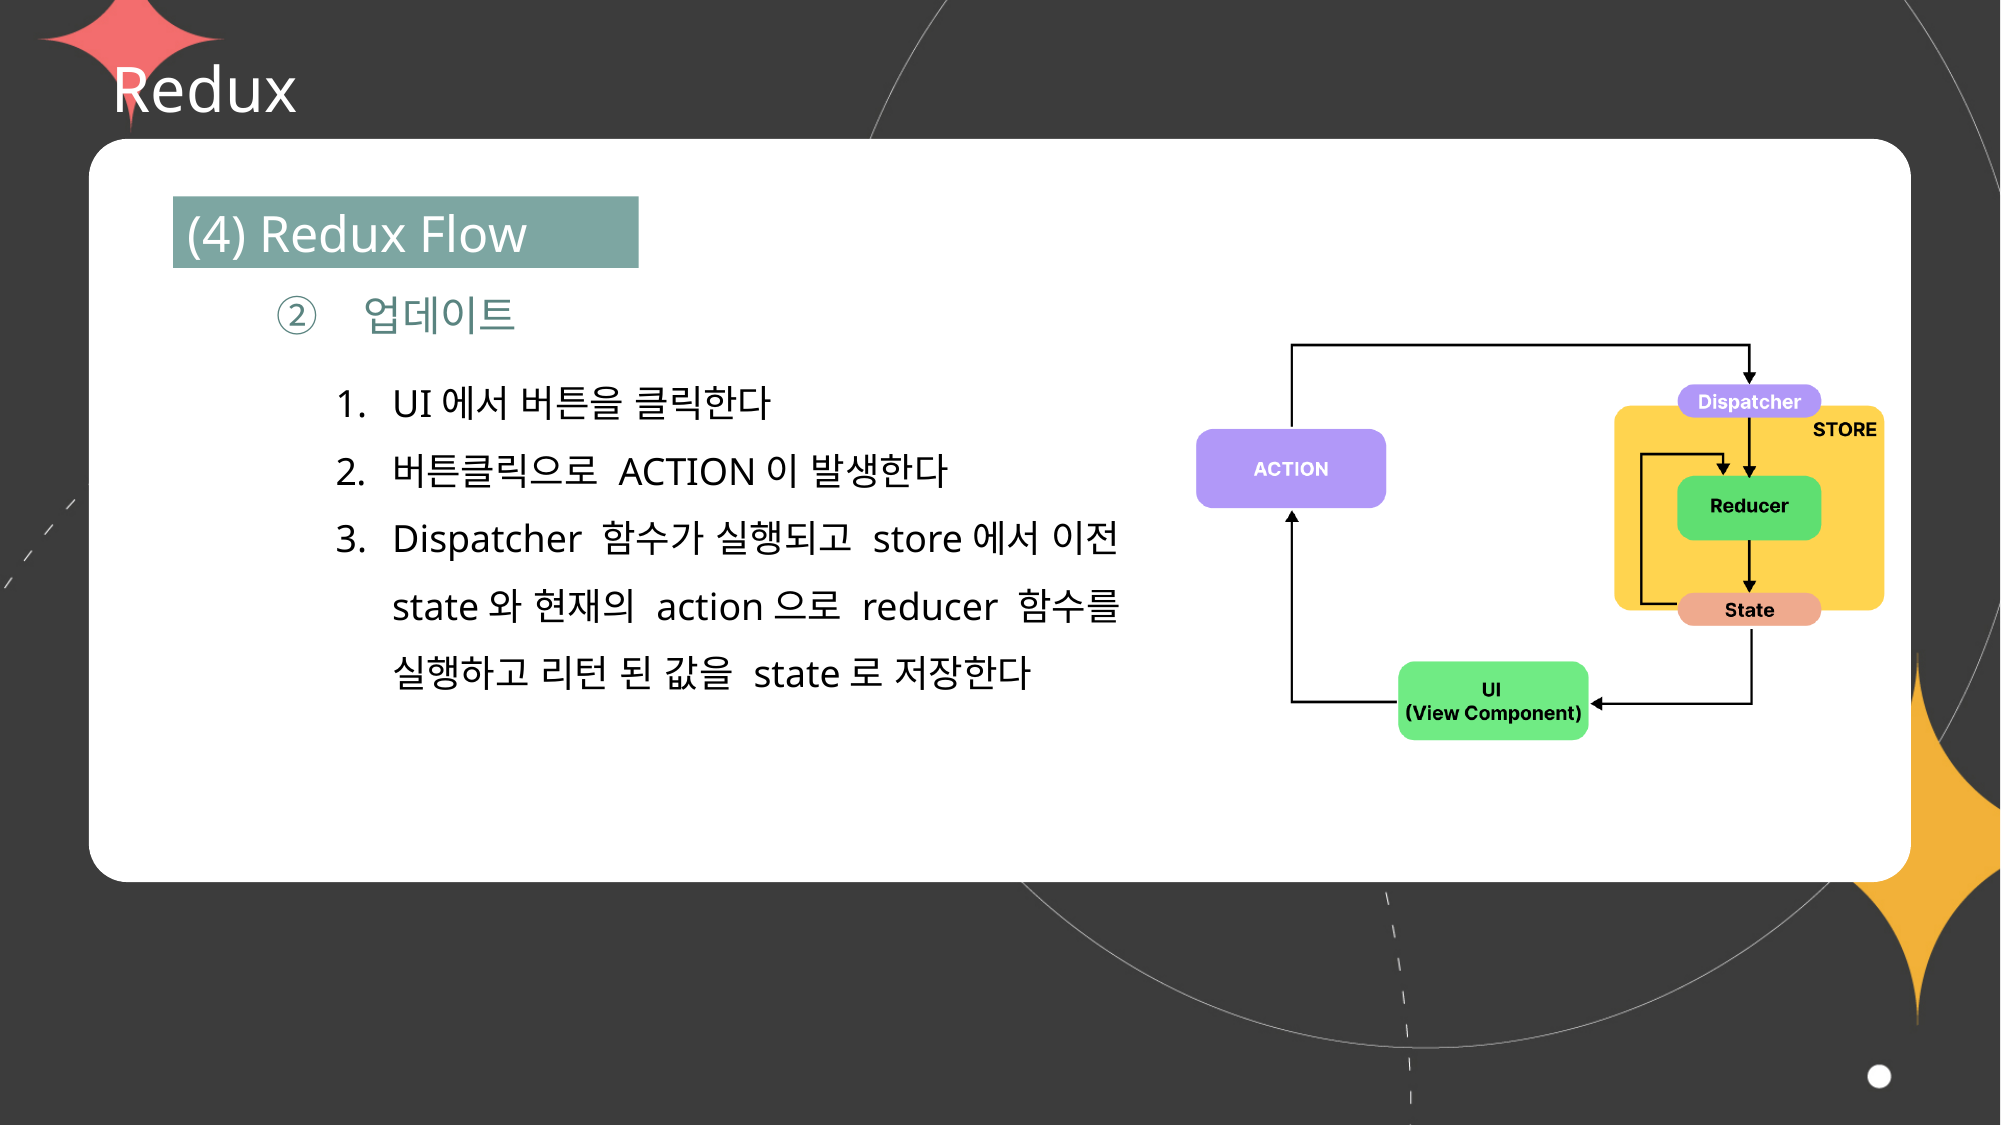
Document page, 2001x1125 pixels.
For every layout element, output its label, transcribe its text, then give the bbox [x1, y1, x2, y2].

text_box (4) Redux Flow [172, 195, 640, 269]
text_box UI에서 버튼을 클릭한다 버튼클릭으로 ACTION이 발생한다 Dispatcher 함수가 실행되고 store에서 이전 state와 현재의 action으로 reducer 함수를 실행하고 리턴 된 값을 state로 저장한다 [320, 350, 1152, 703]
title Redux [96, 50, 1069, 135]
text_box ② 업데이트 [261, 279, 812, 351]
picture [0, 0, 2001, 1125]
